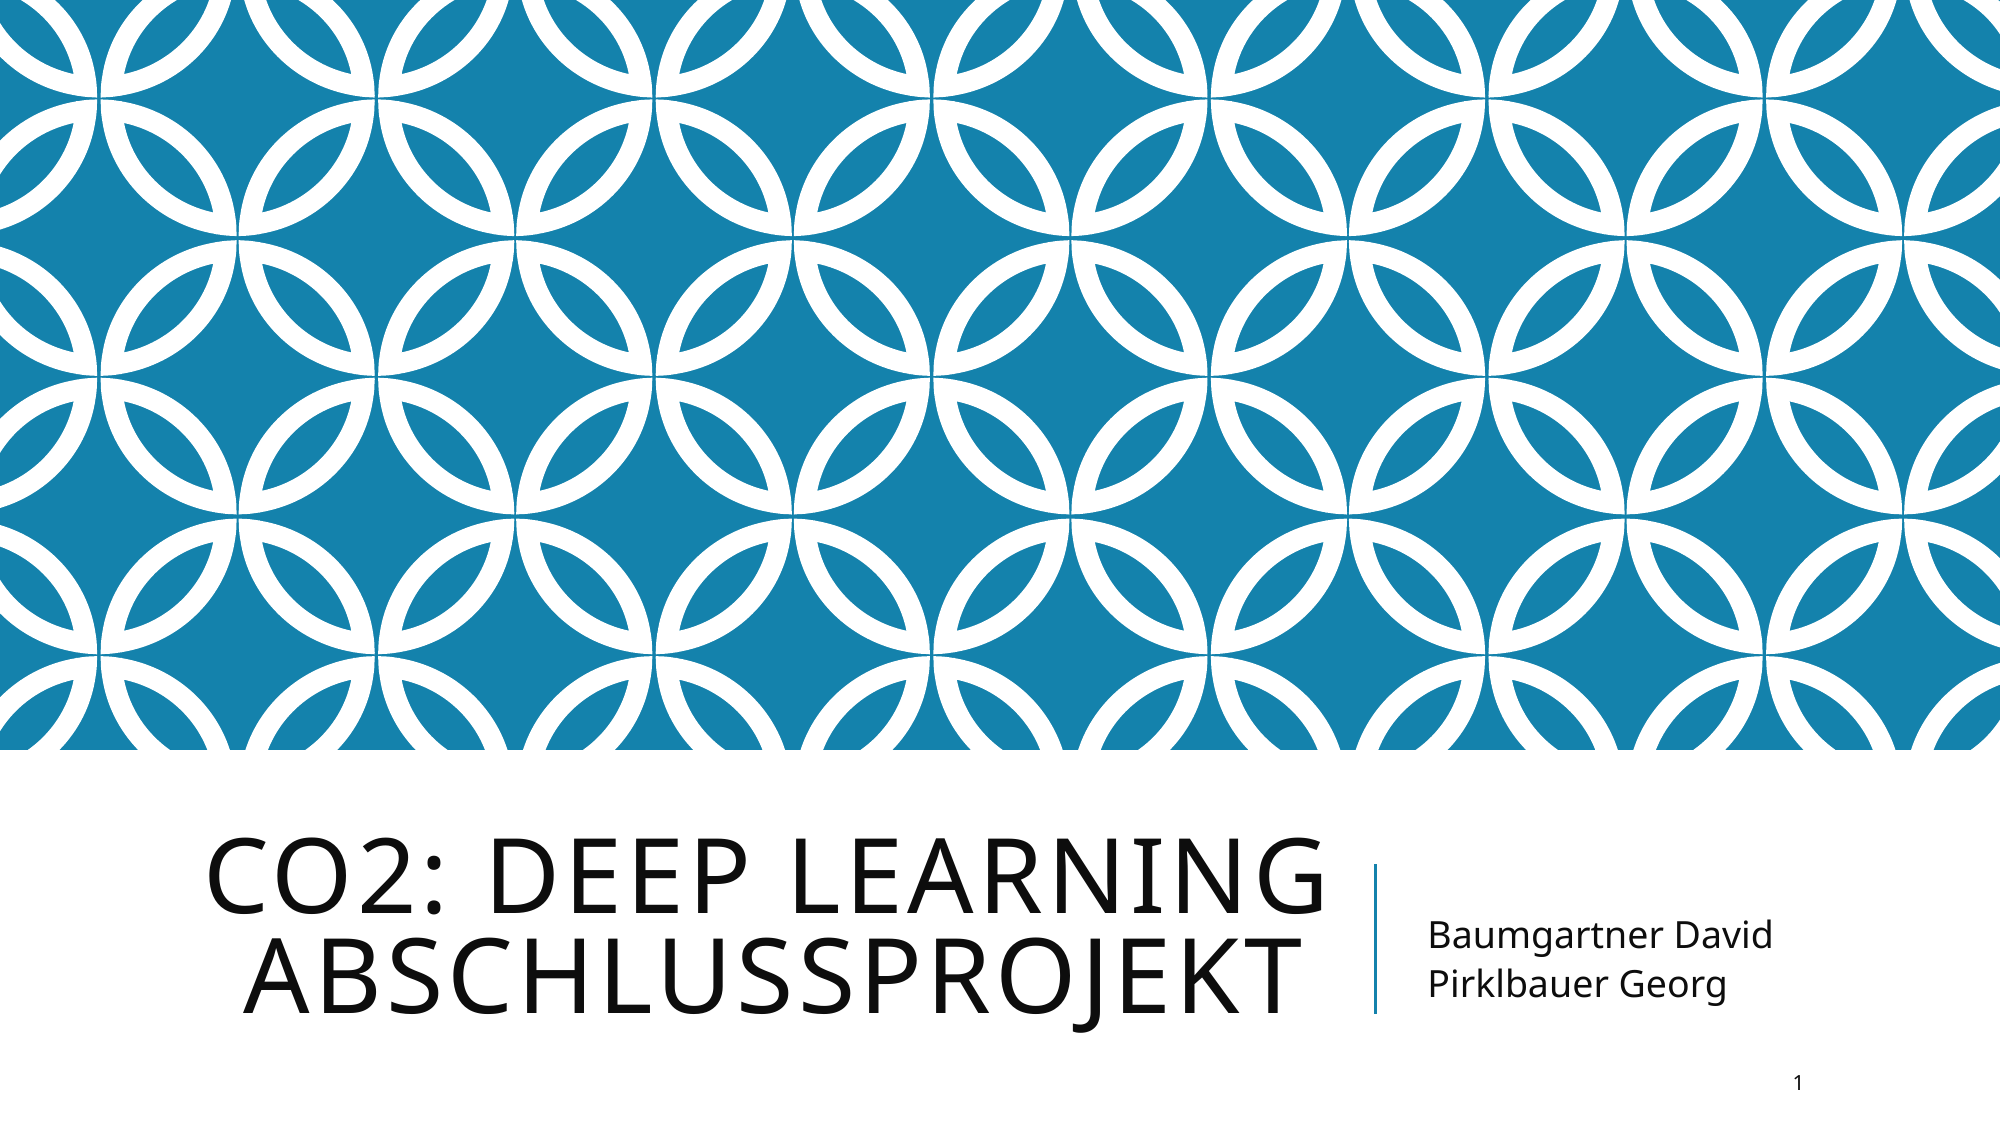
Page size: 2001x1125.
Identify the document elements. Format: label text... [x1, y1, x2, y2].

title CO2: Deep Learning AbschlussProjekt [75, 813, 1350, 1054]
subtitle Baumgartner David Pirklbauer Georg [1412, 813, 1938, 1054]
slide_number 1 [1777, 1061, 1938, 1107]
